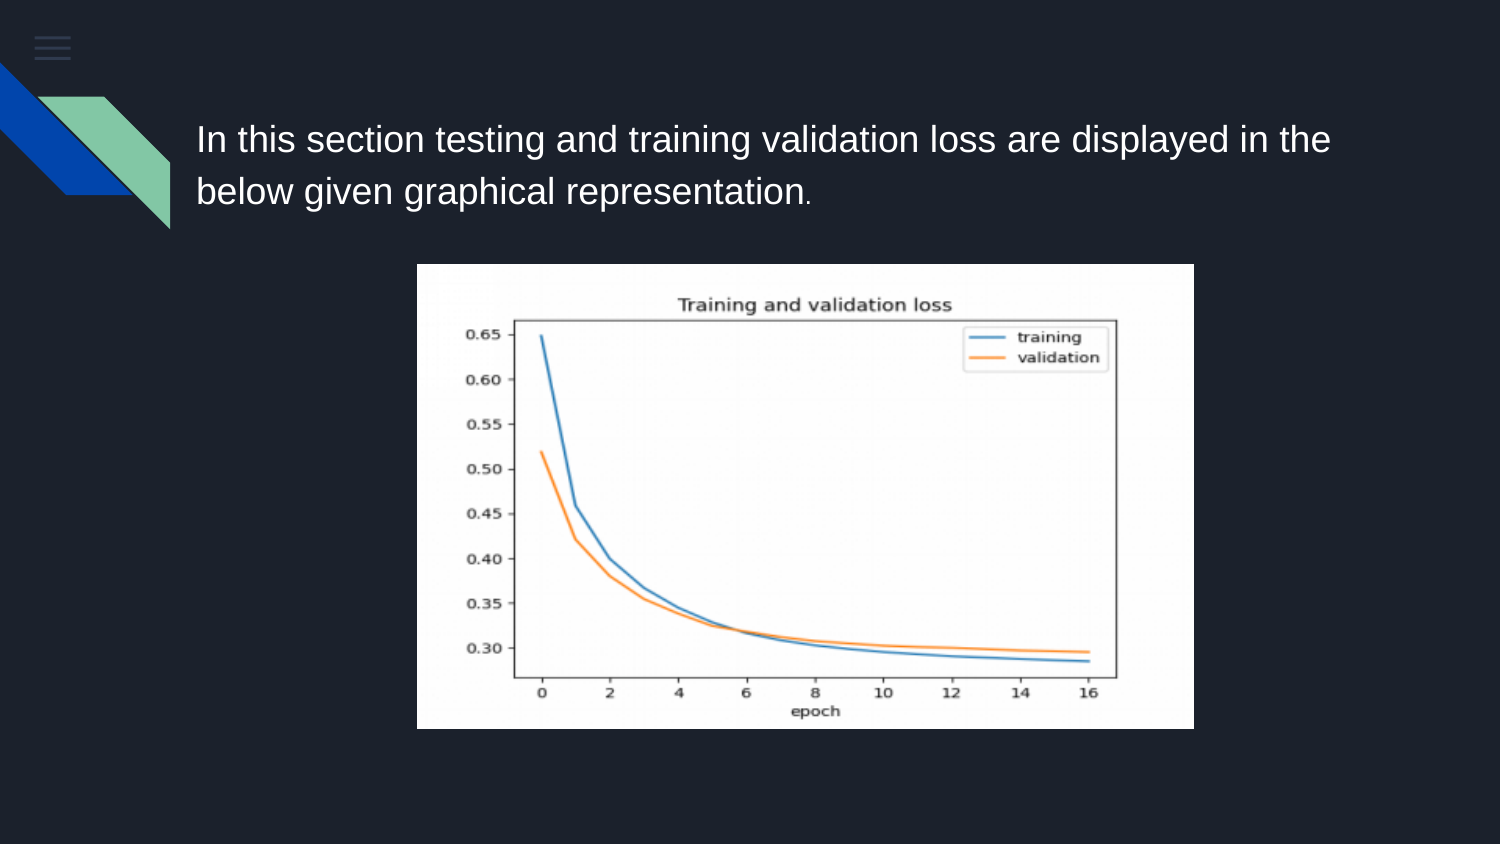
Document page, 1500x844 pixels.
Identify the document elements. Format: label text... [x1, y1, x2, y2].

list In this section testing and training validation loss are displayed in the below given graphical representation. [180, 93, 1430, 797]
picture [416, 264, 1194, 730]
